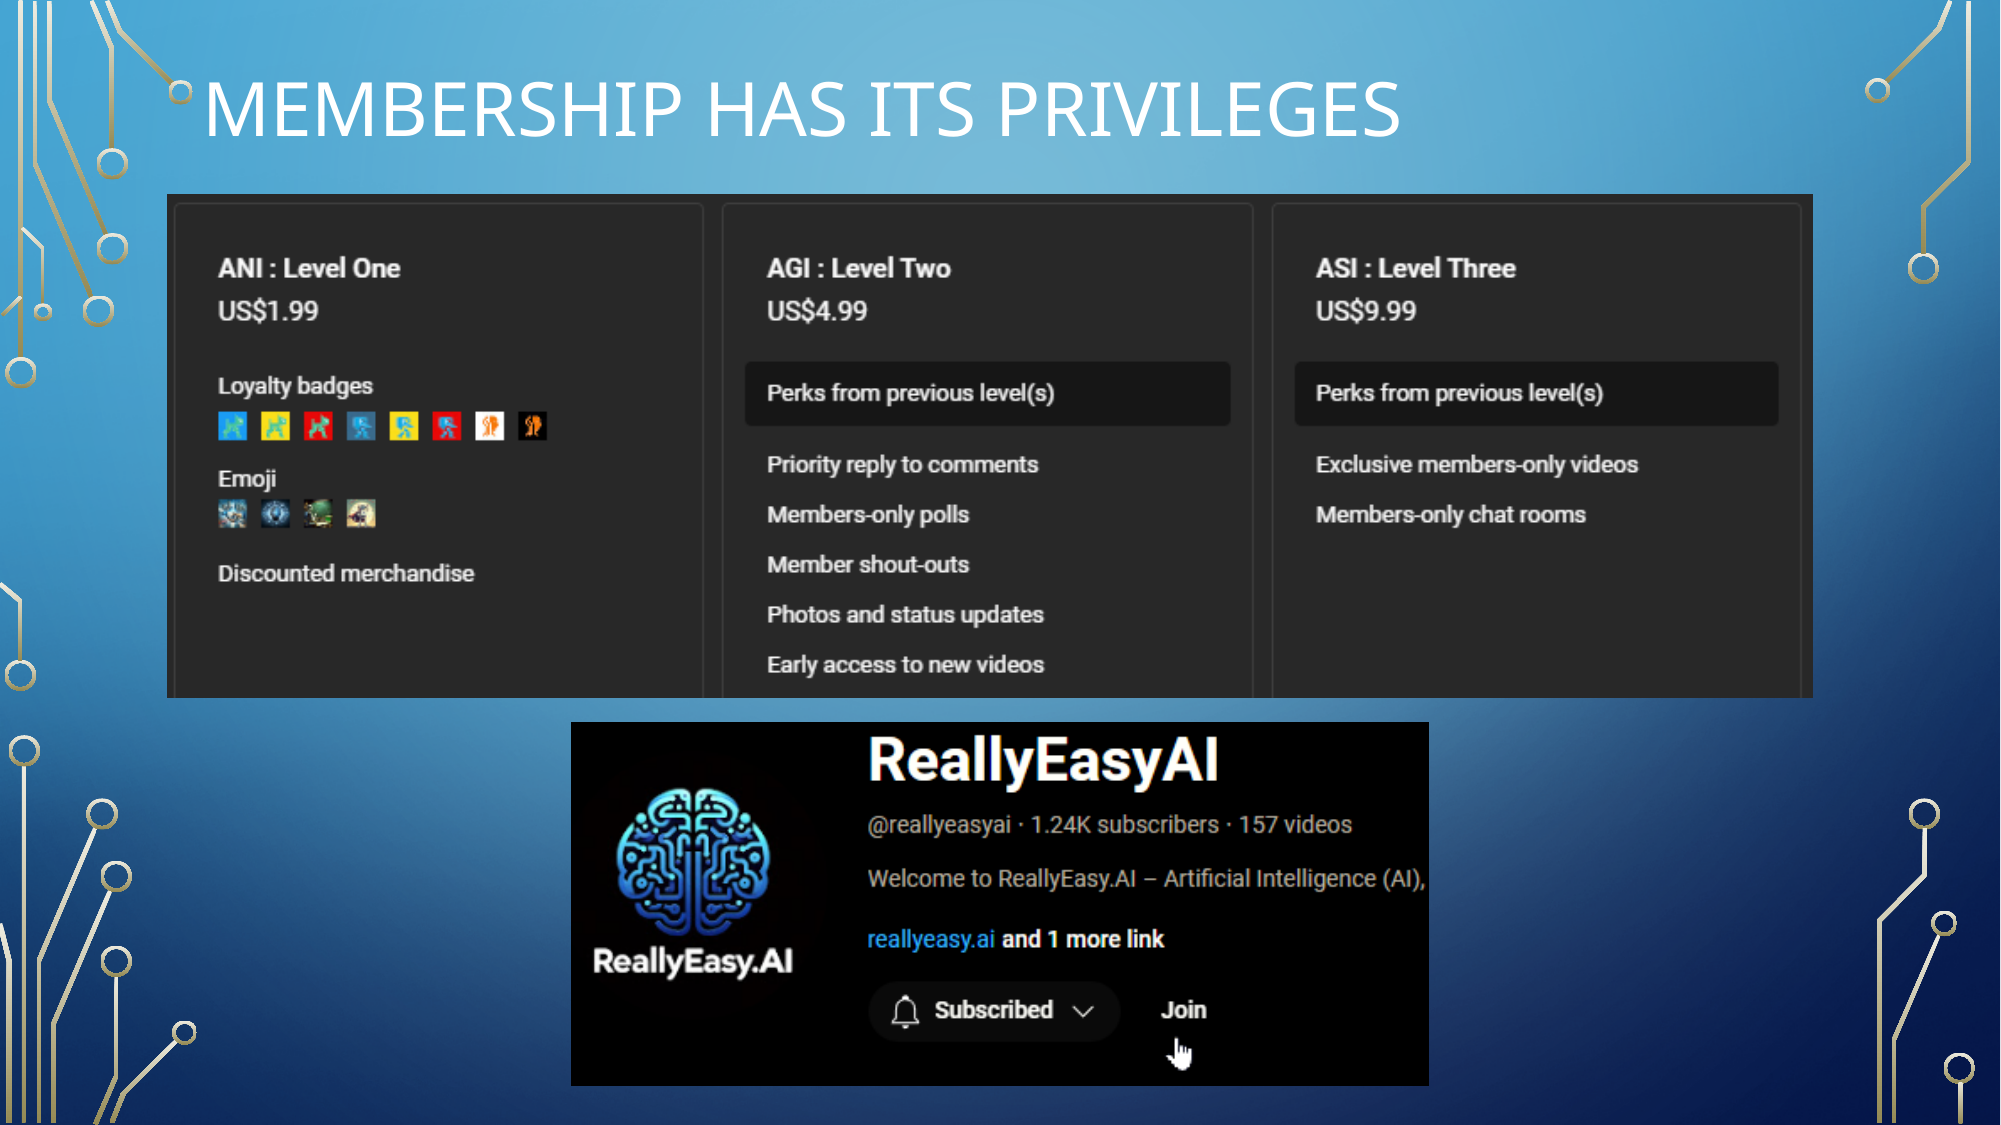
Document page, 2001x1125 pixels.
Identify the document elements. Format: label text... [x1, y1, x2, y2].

title Membership has its privileges [187, 26, 1813, 194]
picture [167, 194, 1813, 698]
picture [570, 722, 1429, 1086]
